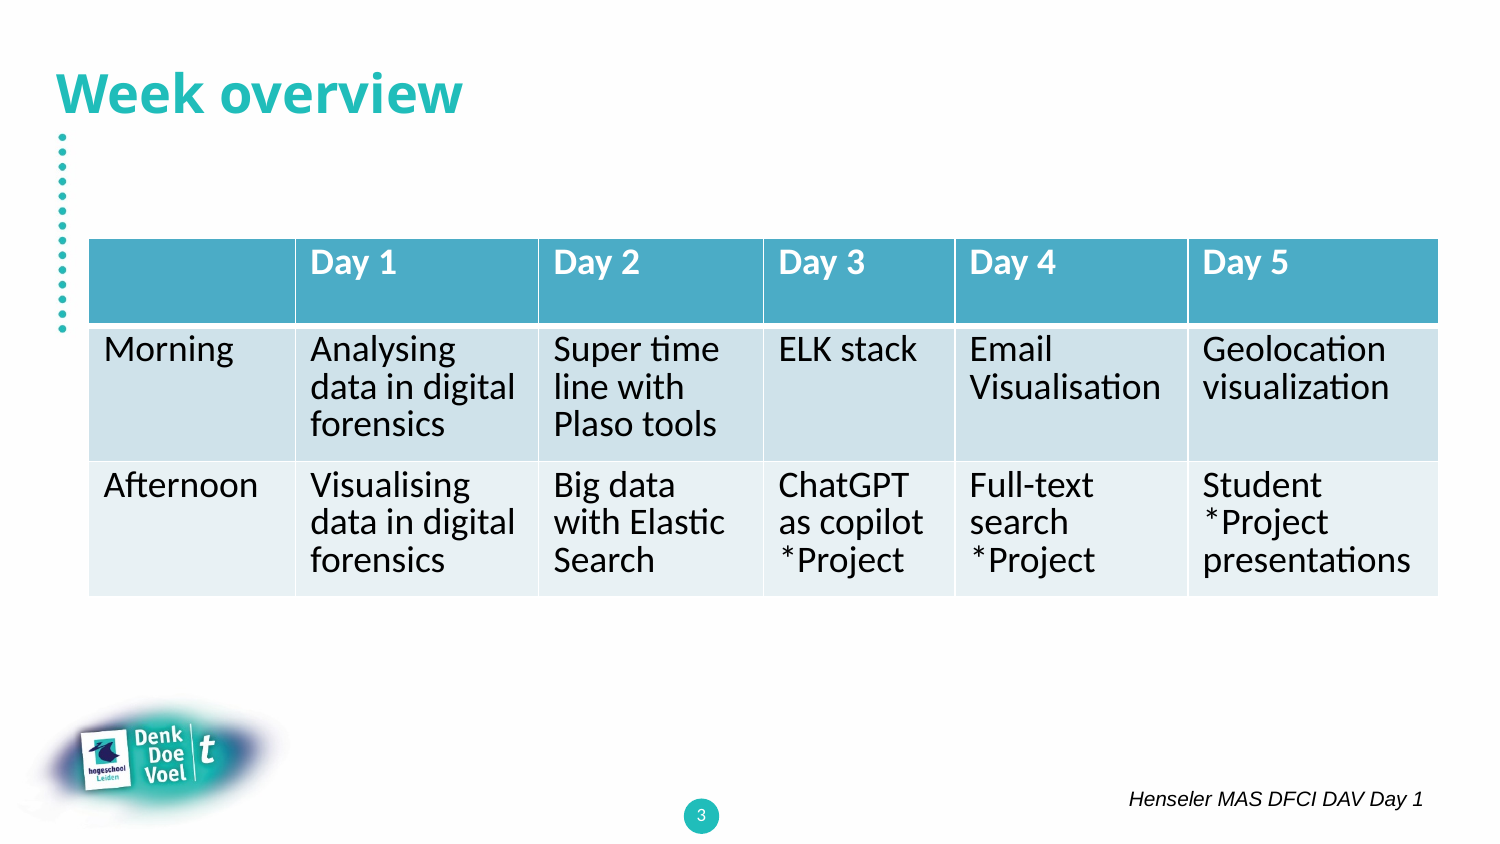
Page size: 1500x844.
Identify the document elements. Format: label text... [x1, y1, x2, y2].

table_cell Student *Project presentations [1189, 462, 1438, 596]
table_header Day 3 [764, 239, 954, 323]
picture [0, 0, 1500, 844]
table_header [89, 239, 295, 323]
table_cell Visualising data in digital forensics [296, 462, 538, 596]
table_header Day 4 [956, 239, 1187, 323]
table_header Day 2 [539, 239, 763, 323]
table_header Day 5 [1189, 239, 1438, 323]
table_cell Email Visualisation [956, 329, 1187, 461]
table_header Day 1 [296, 239, 538, 323]
table_cell Big data with Elastic Search [539, 462, 763, 596]
table_cell ELK stack [764, 329, 954, 461]
title Week overview [41, 33, 1392, 151]
table_cell Super time line with Plaso tools [539, 329, 763, 461]
table_cell Geolocation visualization [1189, 329, 1438, 461]
table_cell ChatGPT as copilot *Project [764, 462, 954, 596]
table_cell Afternoon [89, 462, 295, 596]
table_cell Analysing data in digital forensics [296, 329, 538, 461]
table_cell Morning [89, 329, 295, 461]
table_cell Full-text search *Project [956, 462, 1187, 596]
